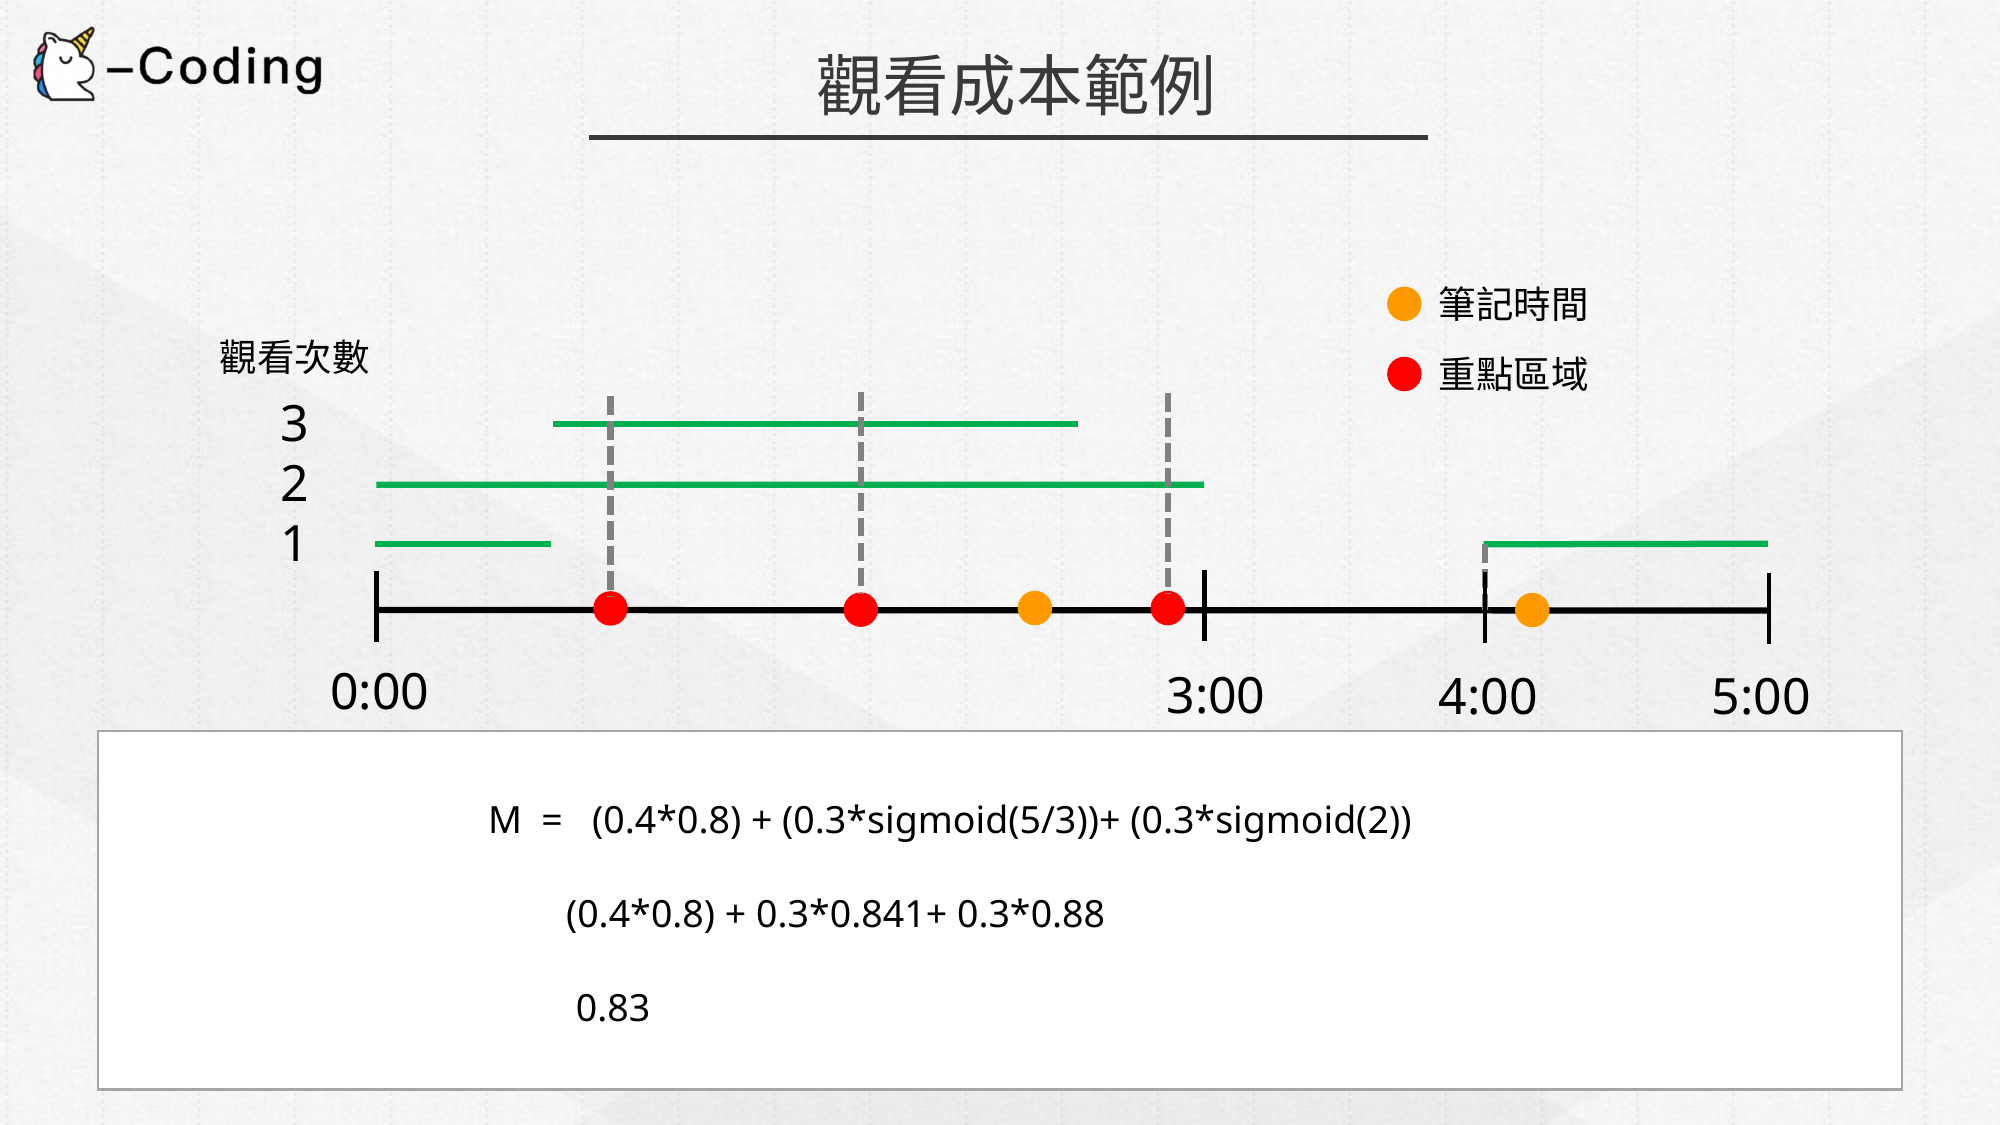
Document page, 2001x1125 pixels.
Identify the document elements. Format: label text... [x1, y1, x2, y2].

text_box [561, 36, 1472, 138]
slide_number 21 [1412, 1042, 1863, 1103]
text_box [98, 273, 1902, 1022]
picture [0, 0, 2000, 1125]
